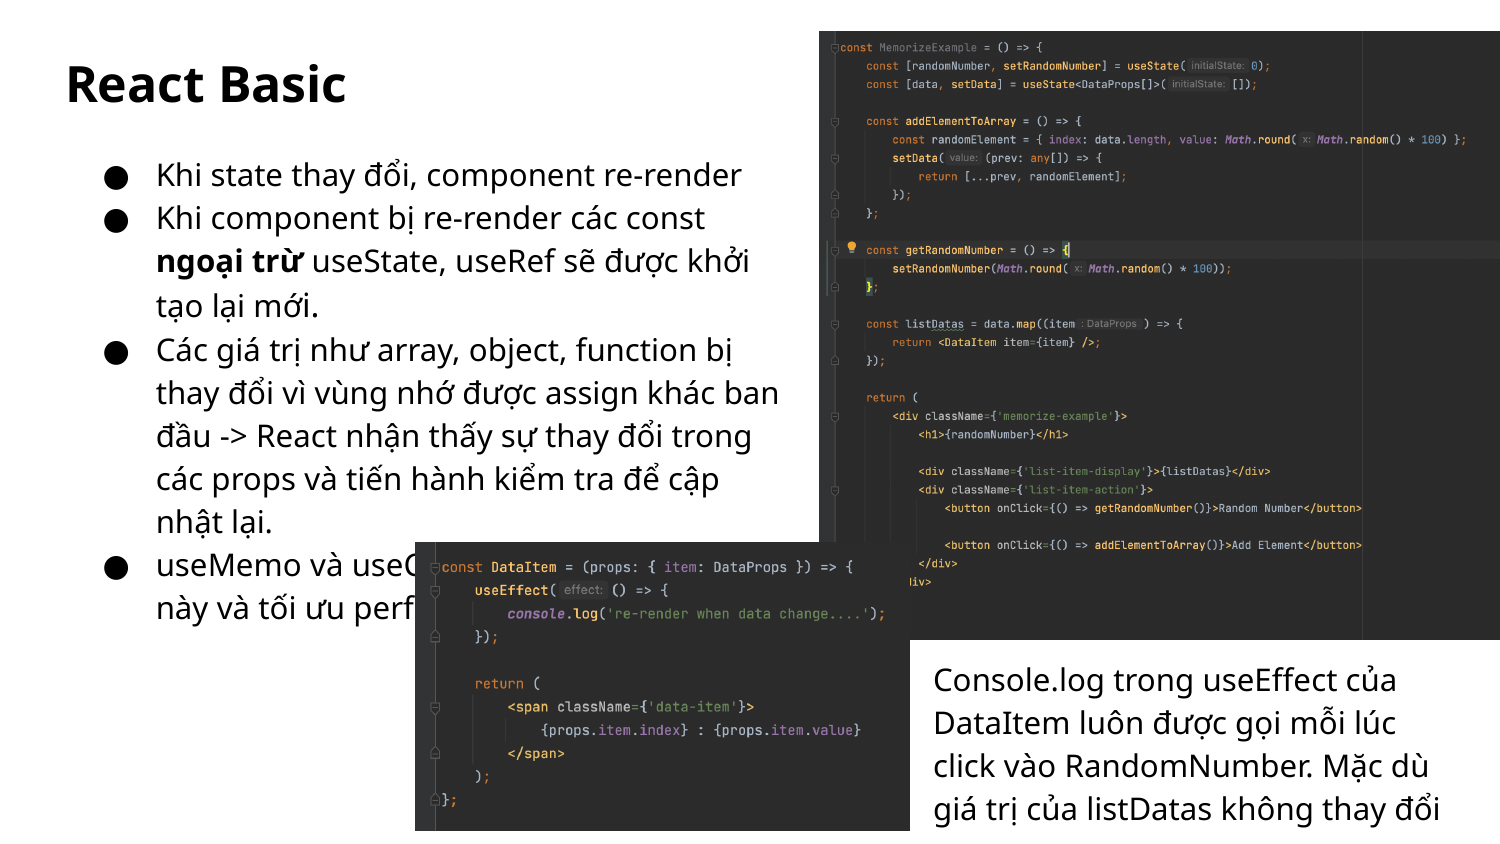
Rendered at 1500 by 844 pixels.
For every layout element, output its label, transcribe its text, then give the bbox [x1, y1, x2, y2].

title React Basic [53, 31, 817, 135]
list Khi state thay đổi, component re-render Khi component bị re-render các const ngoại trừ useState, useRef sẽ được khởi tạo lại mới. Các giá trị như array, object, function bị thay đổi vì vùng nhớ được assign khác ban đầu -> React nhận thấy sự thay đổi trong các props và tiến hành kiểm tra để cập nhật lại. useMemo và useCallback chặn sự thay đổi này và tối ưu performance. [65, 134, 802, 831]
list Console.log trong useEffect của DataItem luôn được gọi mỗi lúc click vào RandomNumber. Mặc dù giá trị của listDatas không thay đổi [918, 648, 1476, 803]
picture [414, 31, 1500, 831]
